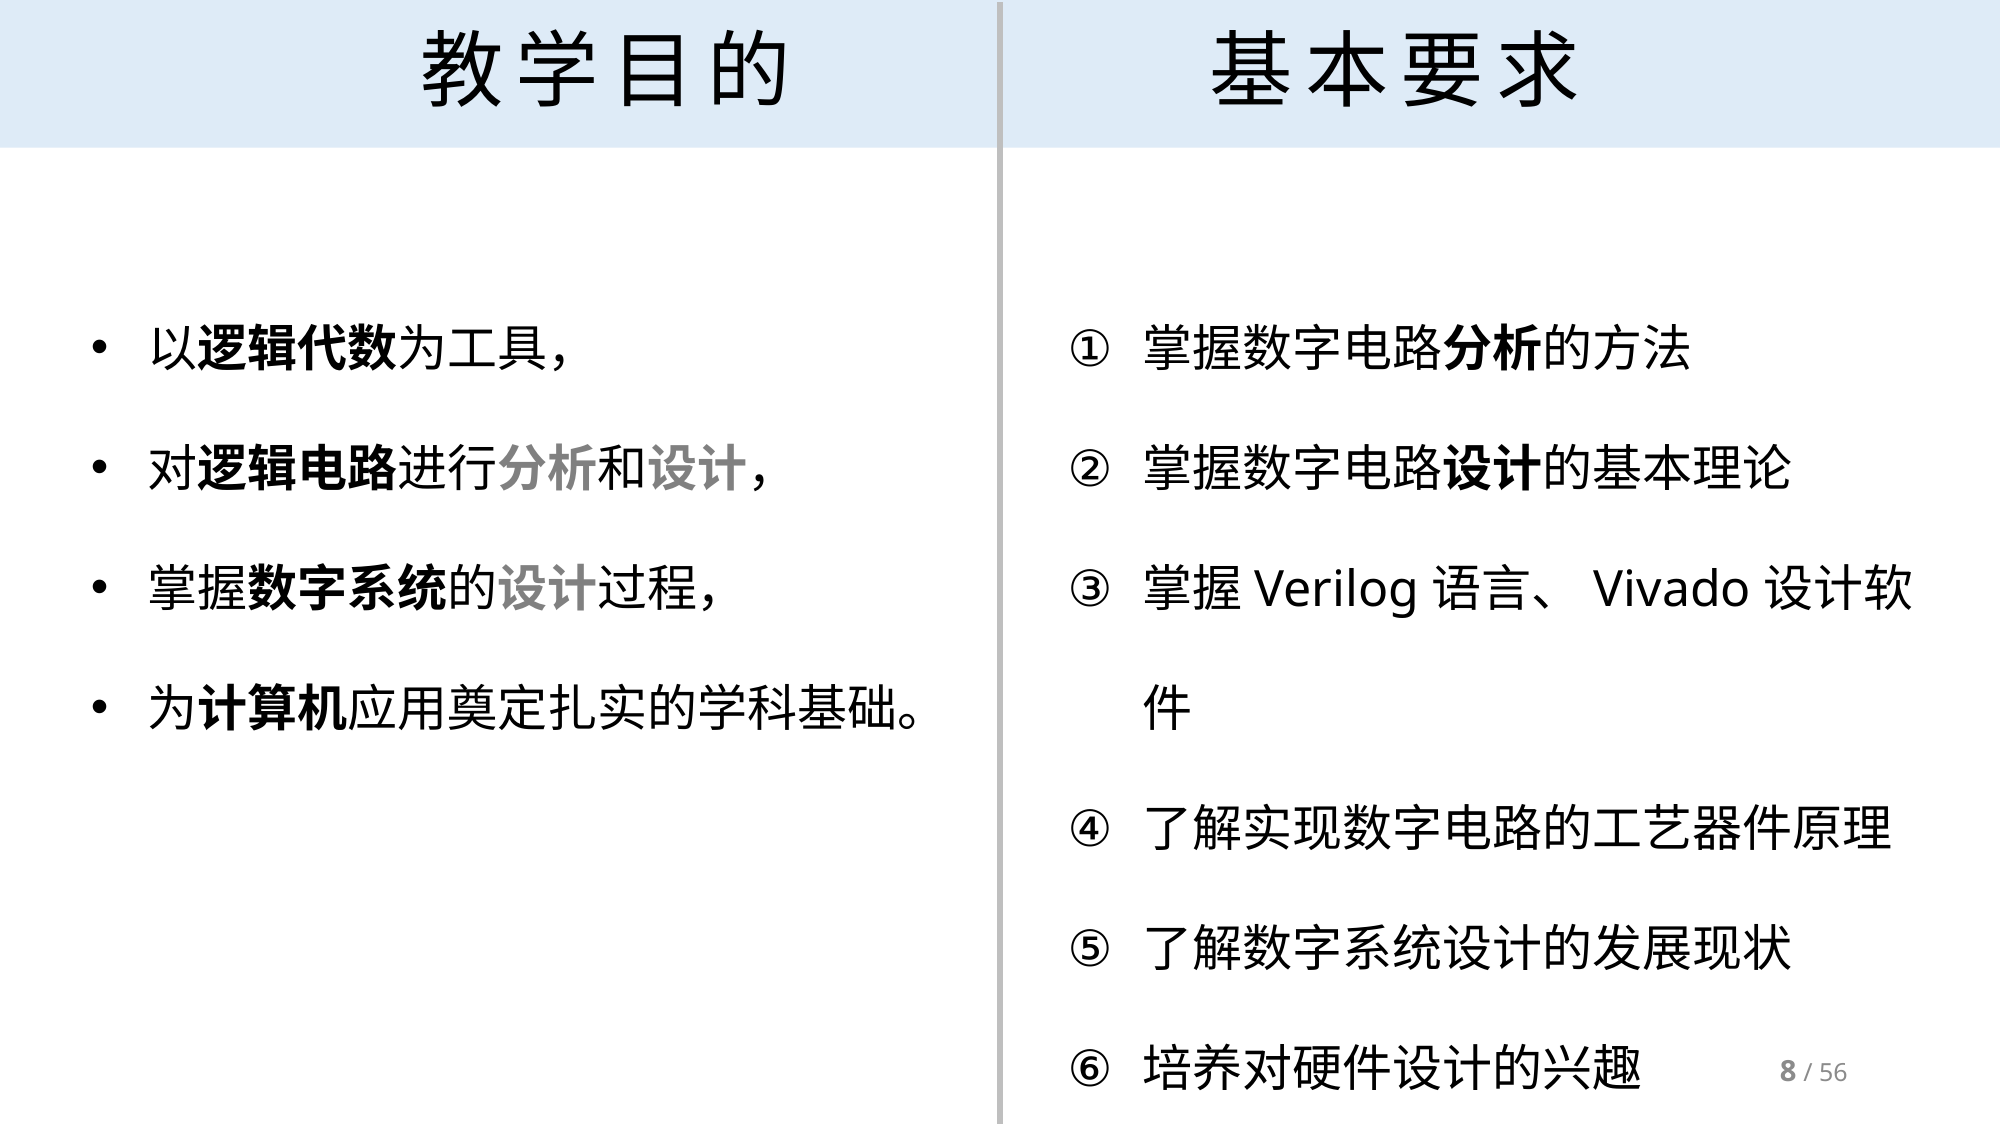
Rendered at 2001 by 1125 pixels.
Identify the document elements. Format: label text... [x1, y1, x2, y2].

text_box 掌握数字电路分析的方法 掌握数字电路设计的基本理论 掌握Verilog语言、Vivado设计软件 了解实现数字电路的工艺器件原理 了解数字系统设计的发展现状 培养对硬件设计的兴趣 [1053, 249, 1971, 1104]
slide_number 8 / 56 [1412, 1042, 1863, 1103]
text_box 以逻辑代数为工具， 对逻辑电路进行分析和设计， 掌握数字系统的设计过程， 为计算机应用奠定扎实的学科基础。 [76, 249, 974, 744]
title 教学目的 基本要求 [0, 0, 2000, 148]
